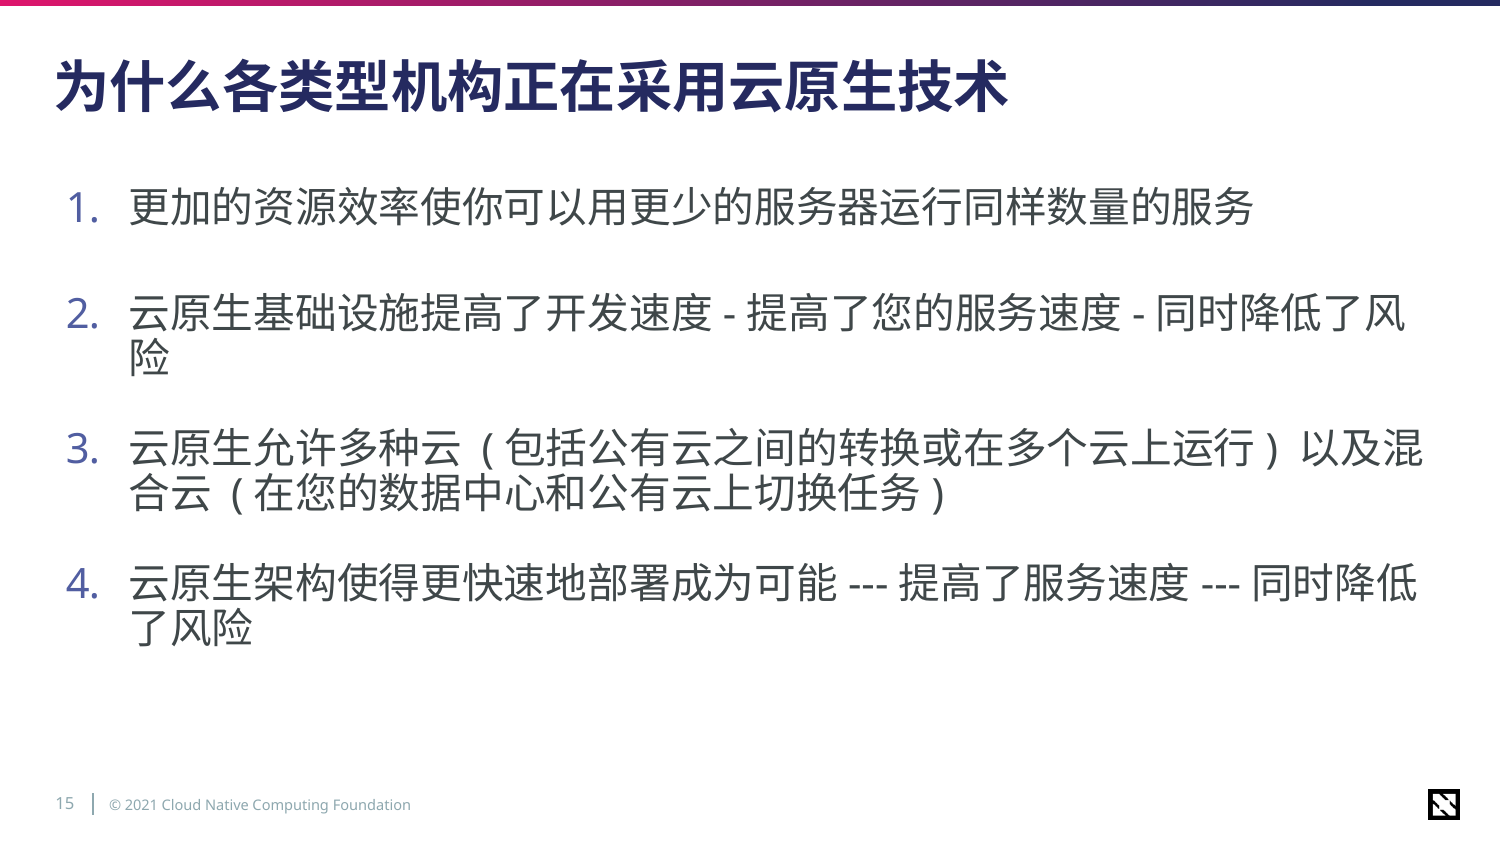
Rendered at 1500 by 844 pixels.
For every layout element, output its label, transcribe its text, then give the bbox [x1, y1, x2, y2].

title 为什么各类型机构正在采用云原生技术 [42, 52, 1458, 126]
picture [1428, 789, 1460, 820]
list 更加的资源效率使你可以用更少的服务器运行同样数量的服务 云原生基础设施提高了开发速度-提高了您的服务速度-同时降低了风险 云原生允许多种云 (包括公有云之间的转换或在多个云上运行) 以及混合云 (在您的数据中心和公有云上切换任务) 云原生架构使得更快速地部署成为可能---提高了服务速度---同时降低了风险 [42, 174, 1458, 768]
